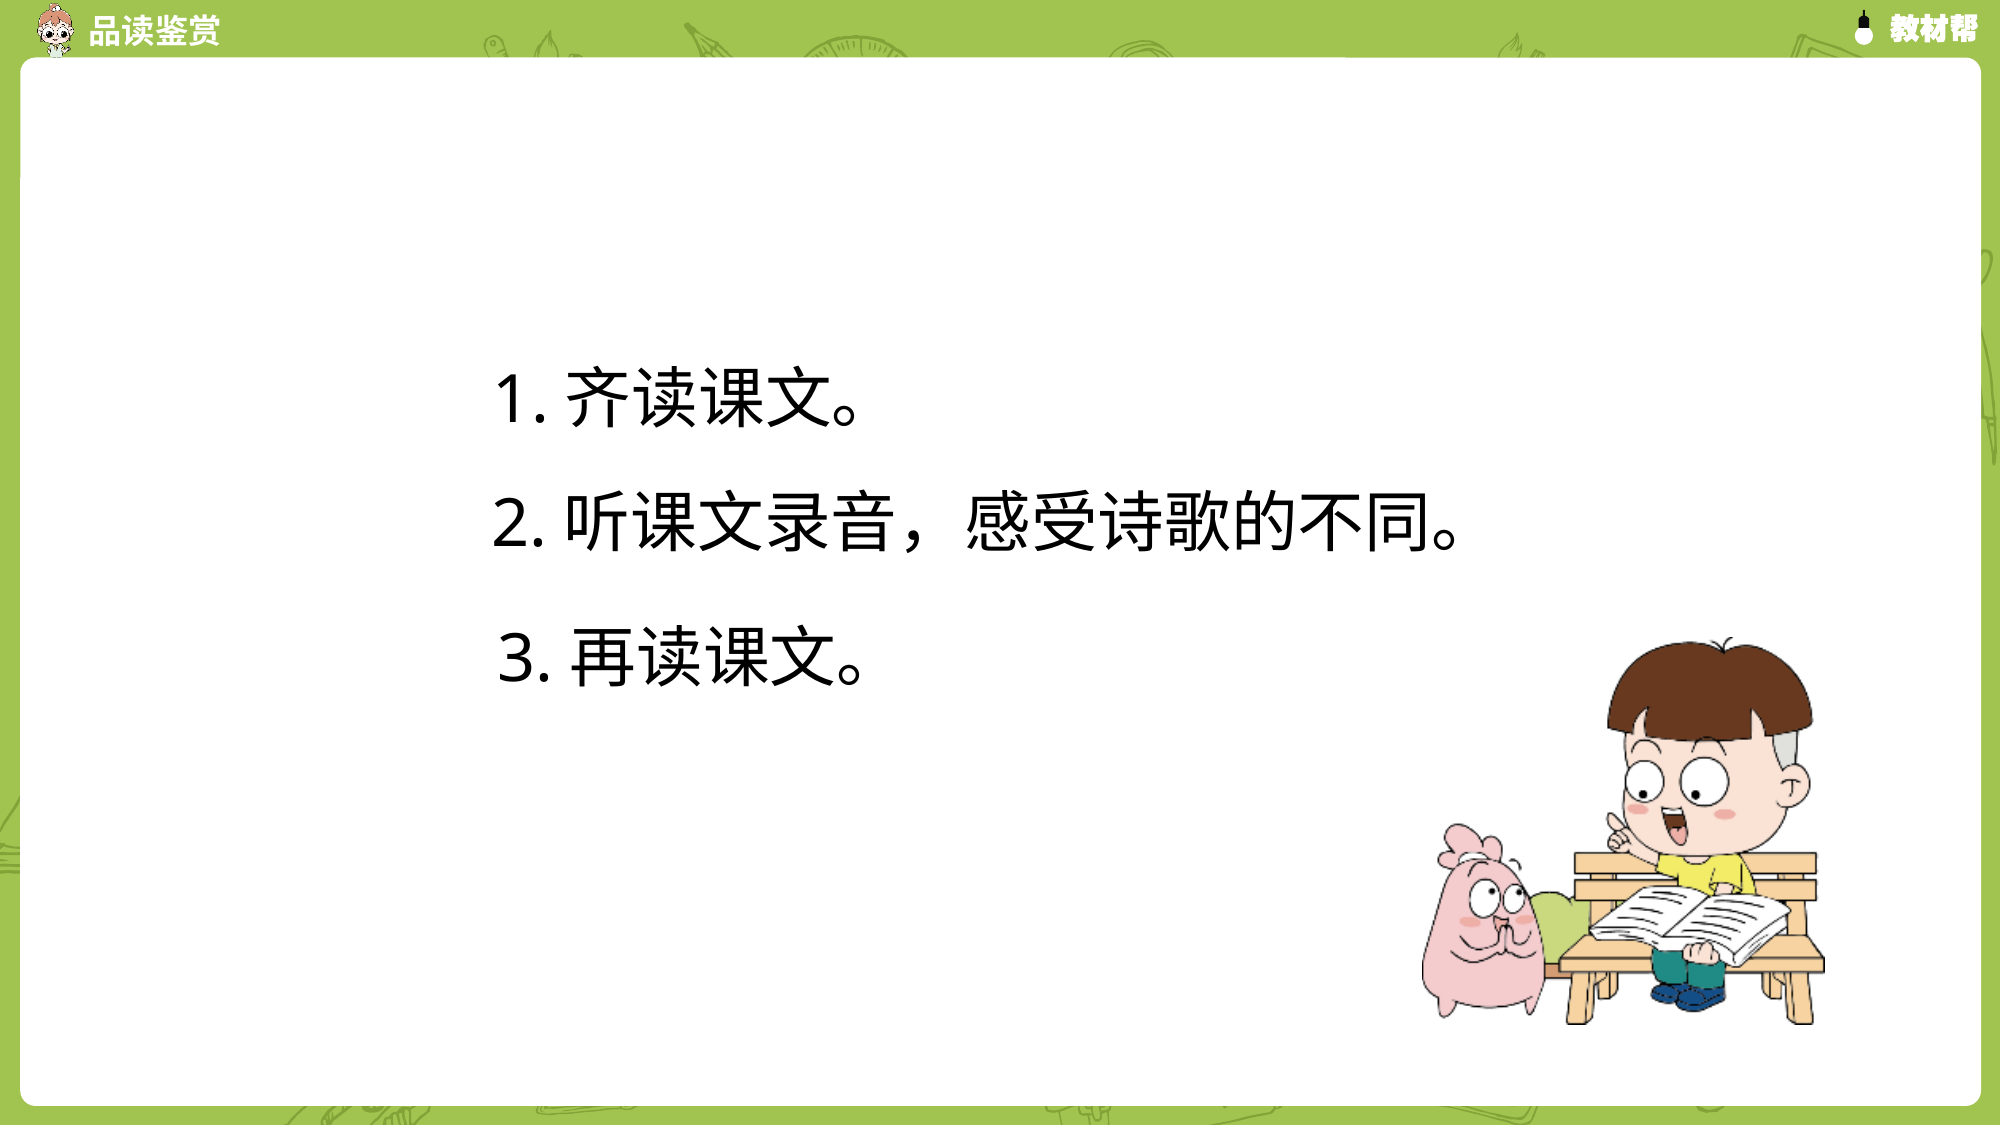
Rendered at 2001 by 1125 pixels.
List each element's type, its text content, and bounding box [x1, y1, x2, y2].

text_box 1.齐读课文。 [478, 348, 1229, 444]
picture [36, 1, 75, 58]
picture [1422, 637, 1825, 1025]
text_box 2.听课文录音，感受诗歌的不同。 [476, 472, 1544, 568]
text_box 3.再读课文。 [482, 606, 1089, 702]
